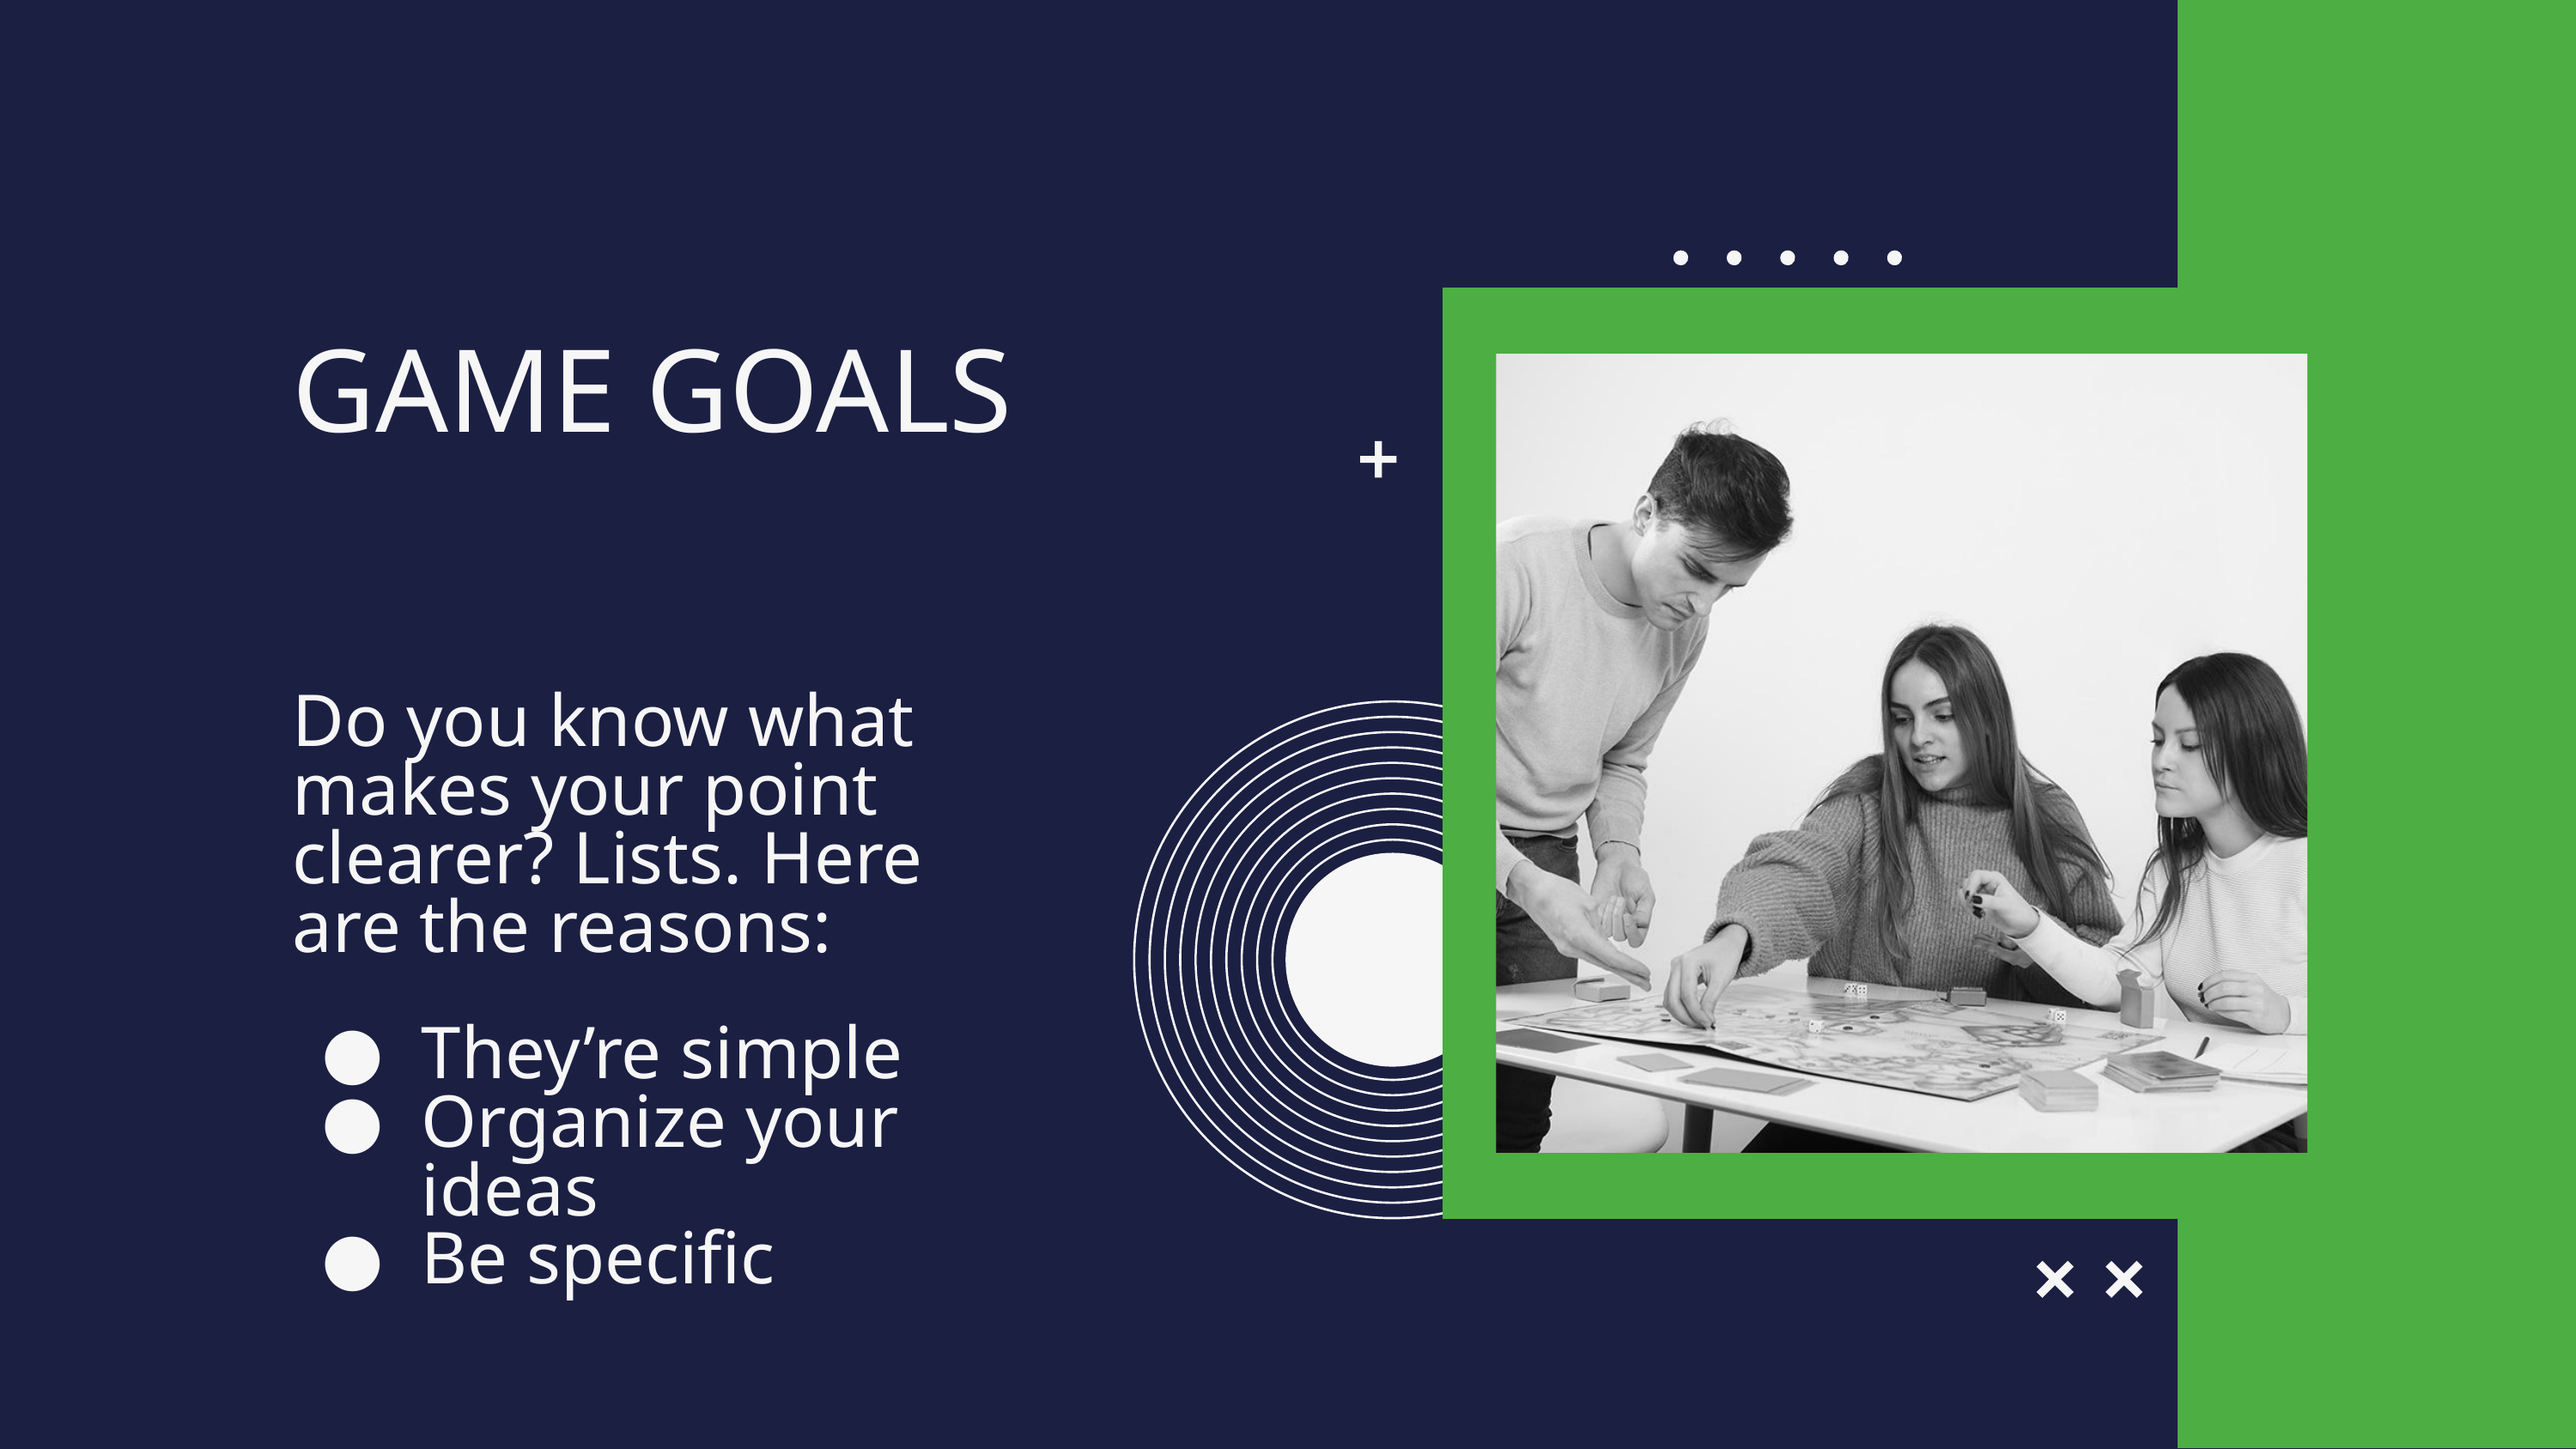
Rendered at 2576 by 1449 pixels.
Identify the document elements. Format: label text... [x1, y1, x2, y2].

list Do you know what makes your point clearer? Lists. Here are the reasons: They’re simple Organize your ideas Be specific [266, 665, 1059, 1157]
picture [1496, 354, 2308, 1153]
title GAME GOALS [266, 291, 1059, 614]
